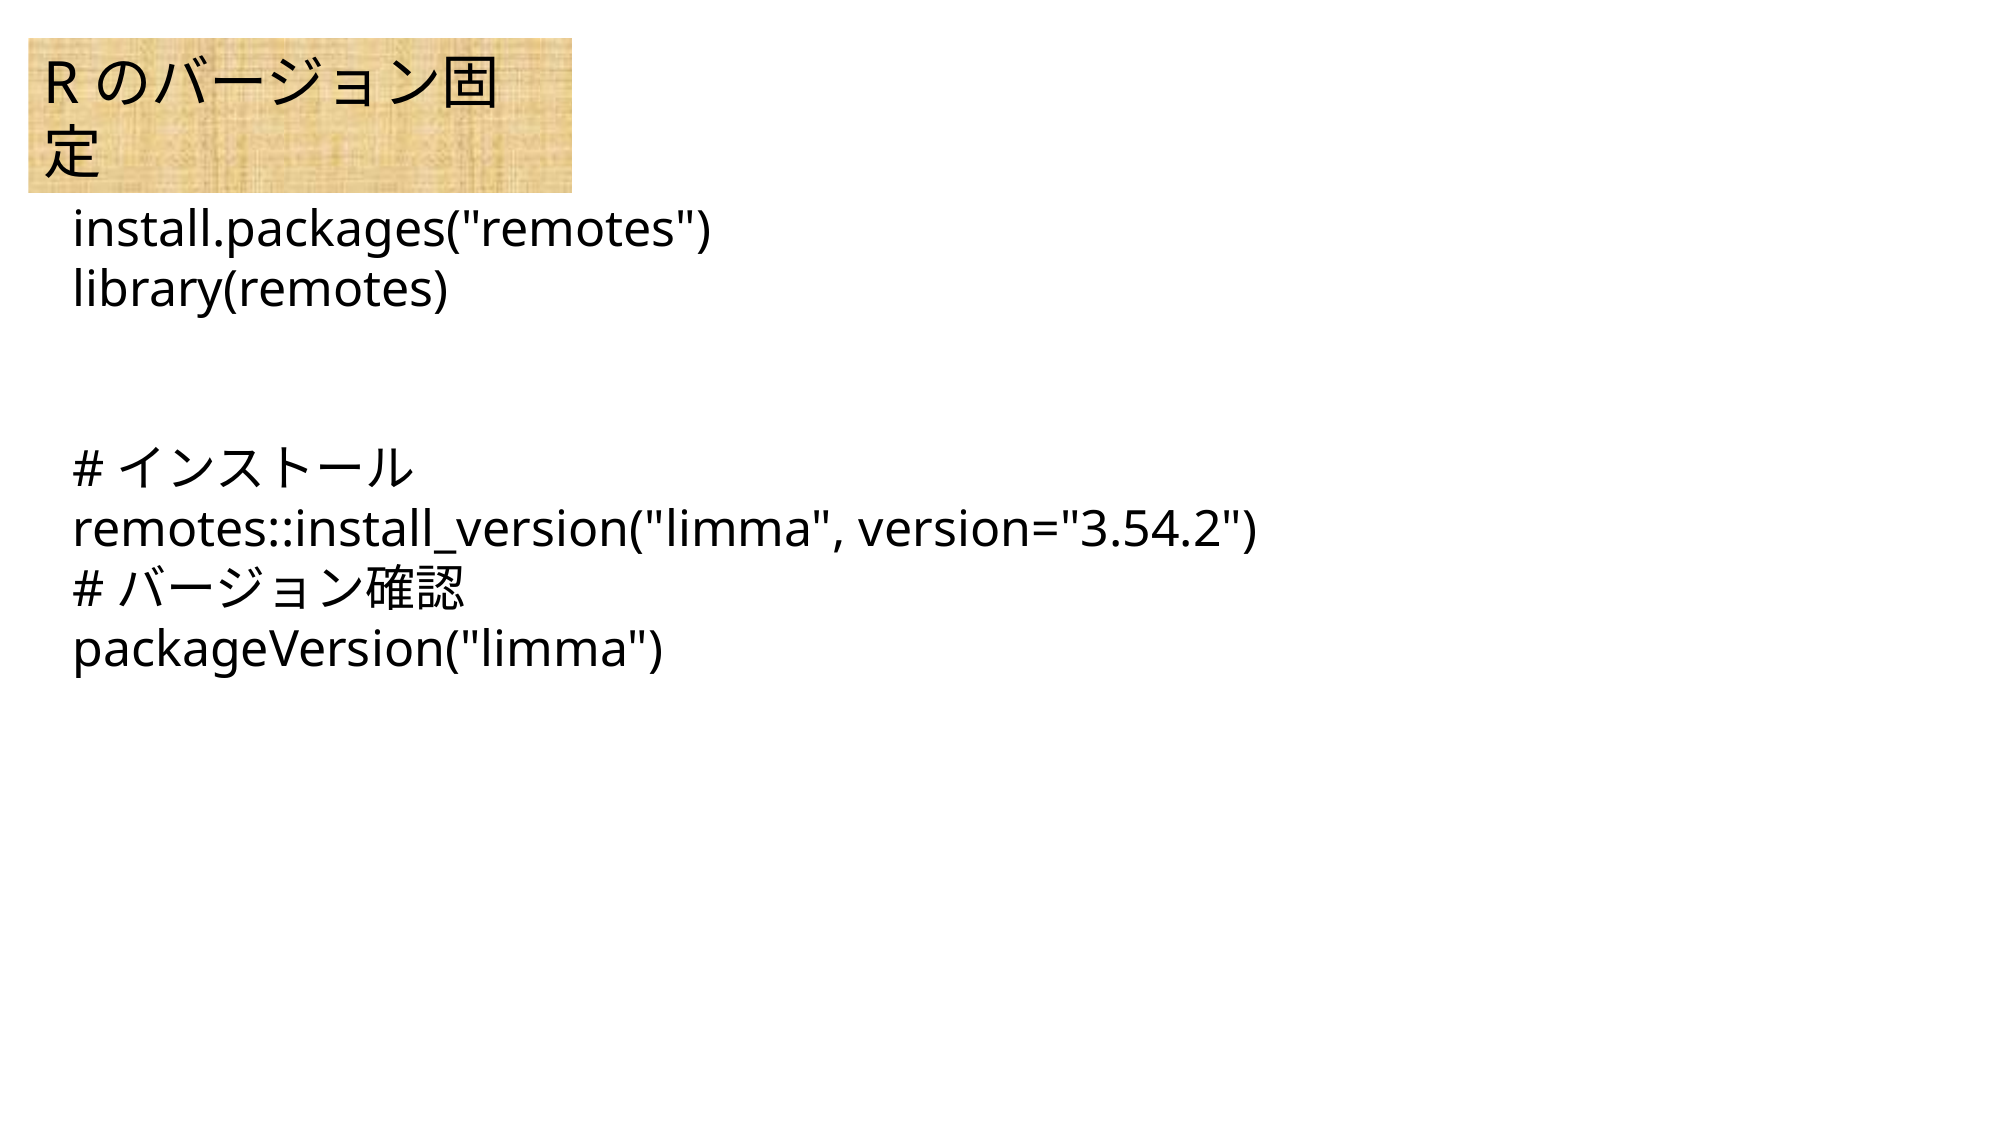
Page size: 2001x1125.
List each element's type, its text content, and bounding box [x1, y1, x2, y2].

text_box install.packages("remotes") library(remotes) #インストール remotes::install_version("limma", version="3.54.2") #バージョン確認 packageVersion("limma") [57, 188, 1558, 684]
text_box Rのバージョン固定 [28, 38, 572, 193]
